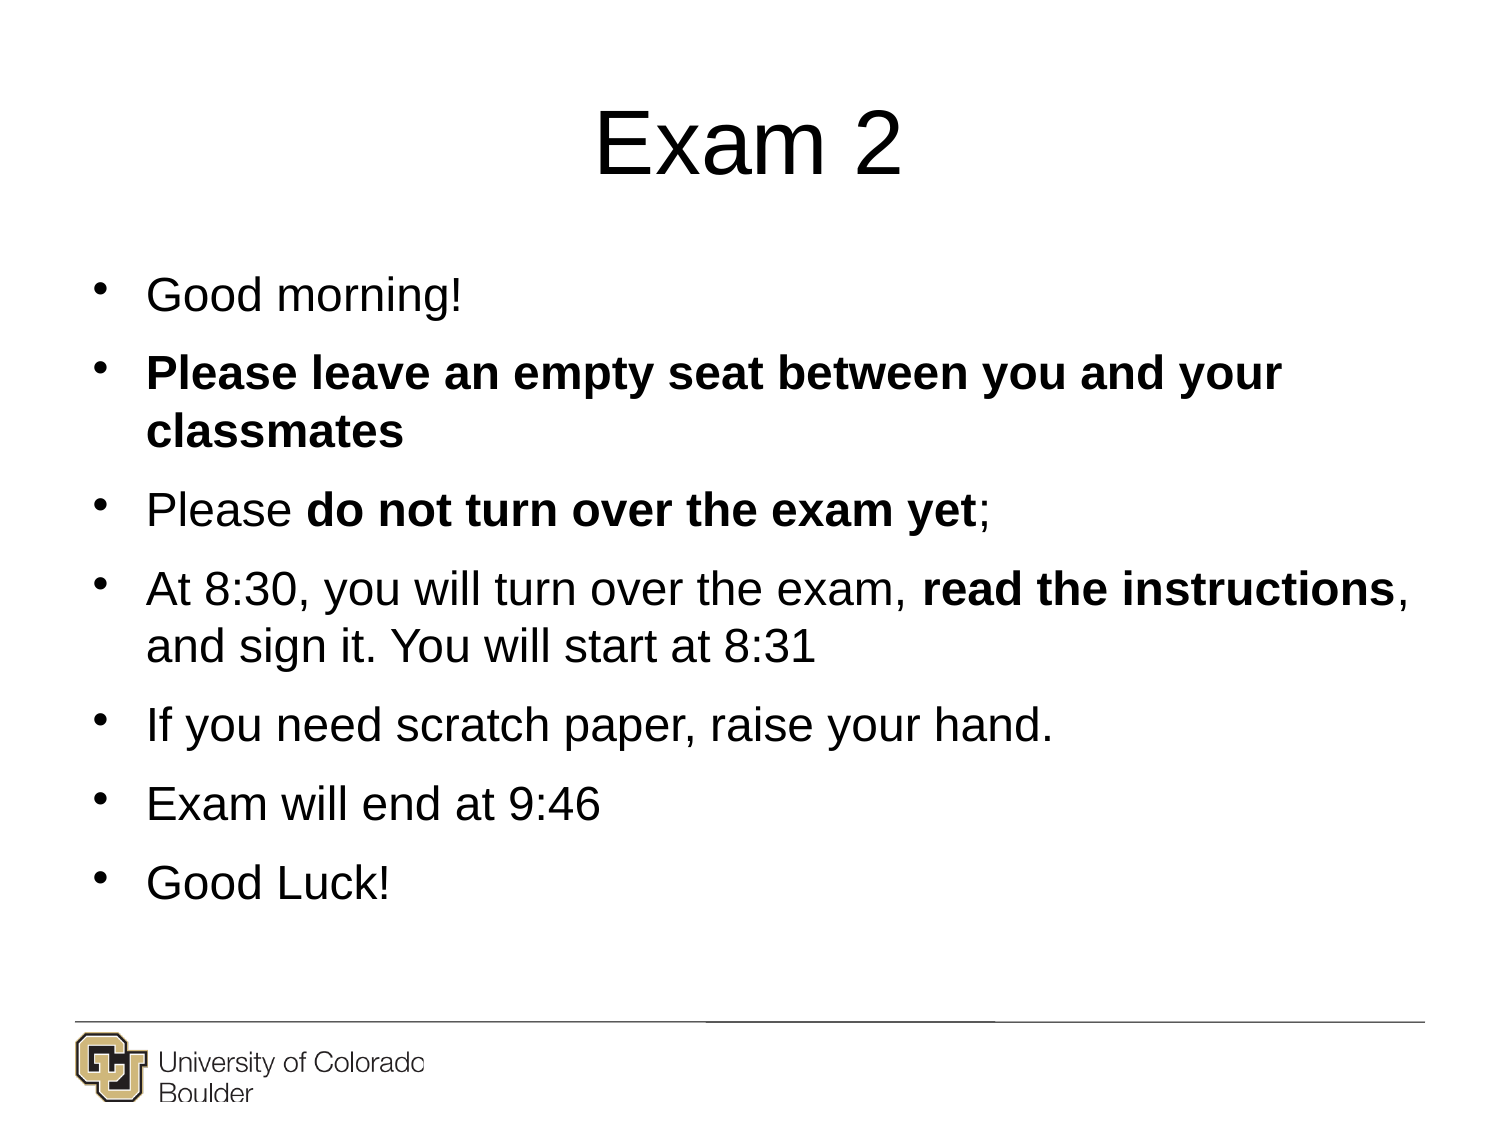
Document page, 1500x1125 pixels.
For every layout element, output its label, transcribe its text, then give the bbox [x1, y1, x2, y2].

title Exam 2 [75, 44, 1424, 232]
list Good morning! Please leave an empty seat between you and your classmates Please do not turn over the exam yet; At 8:30, you will turn over the exam, read the instructions, and sign it. You will start at 8:31 If you need scratch paper, raise your hand. Exam will end at 9:46 Good Luck! [75, 263, 1424, 915]
